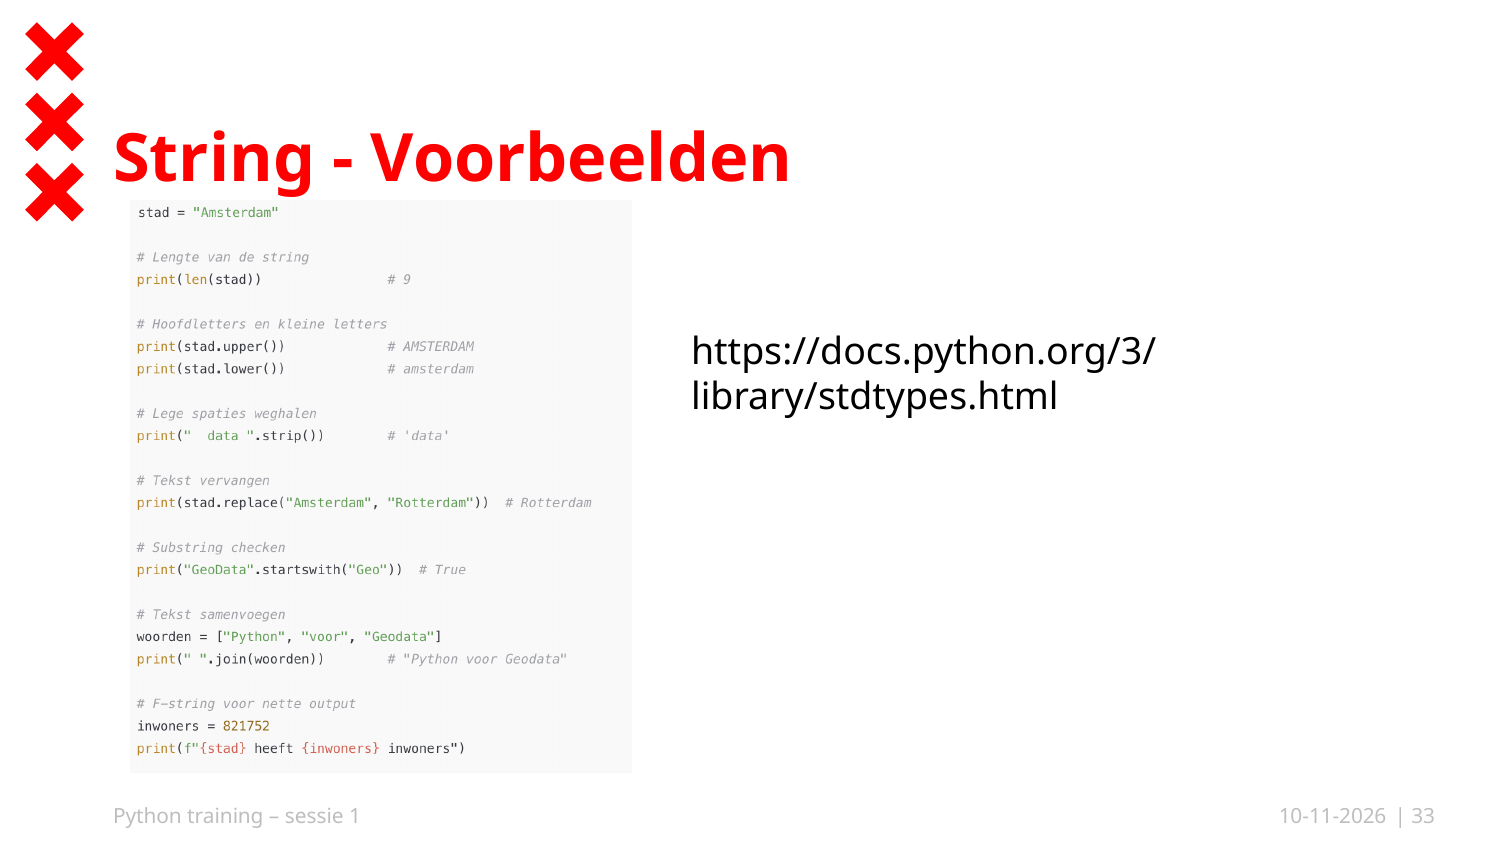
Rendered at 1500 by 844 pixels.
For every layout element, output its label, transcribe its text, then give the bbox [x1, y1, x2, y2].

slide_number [1262, 802, 1387, 833]
slide_number | 33 [1394, 802, 1442, 833]
text_box https://docs.python.org/3/library/stdtypes.html [690, 326, 1241, 417]
picture [130, 200, 633, 773]
title String - Voorbeelden [113, 114, 1442, 275]
footer Python training – sessie 1 [113, 802, 1129, 833]
